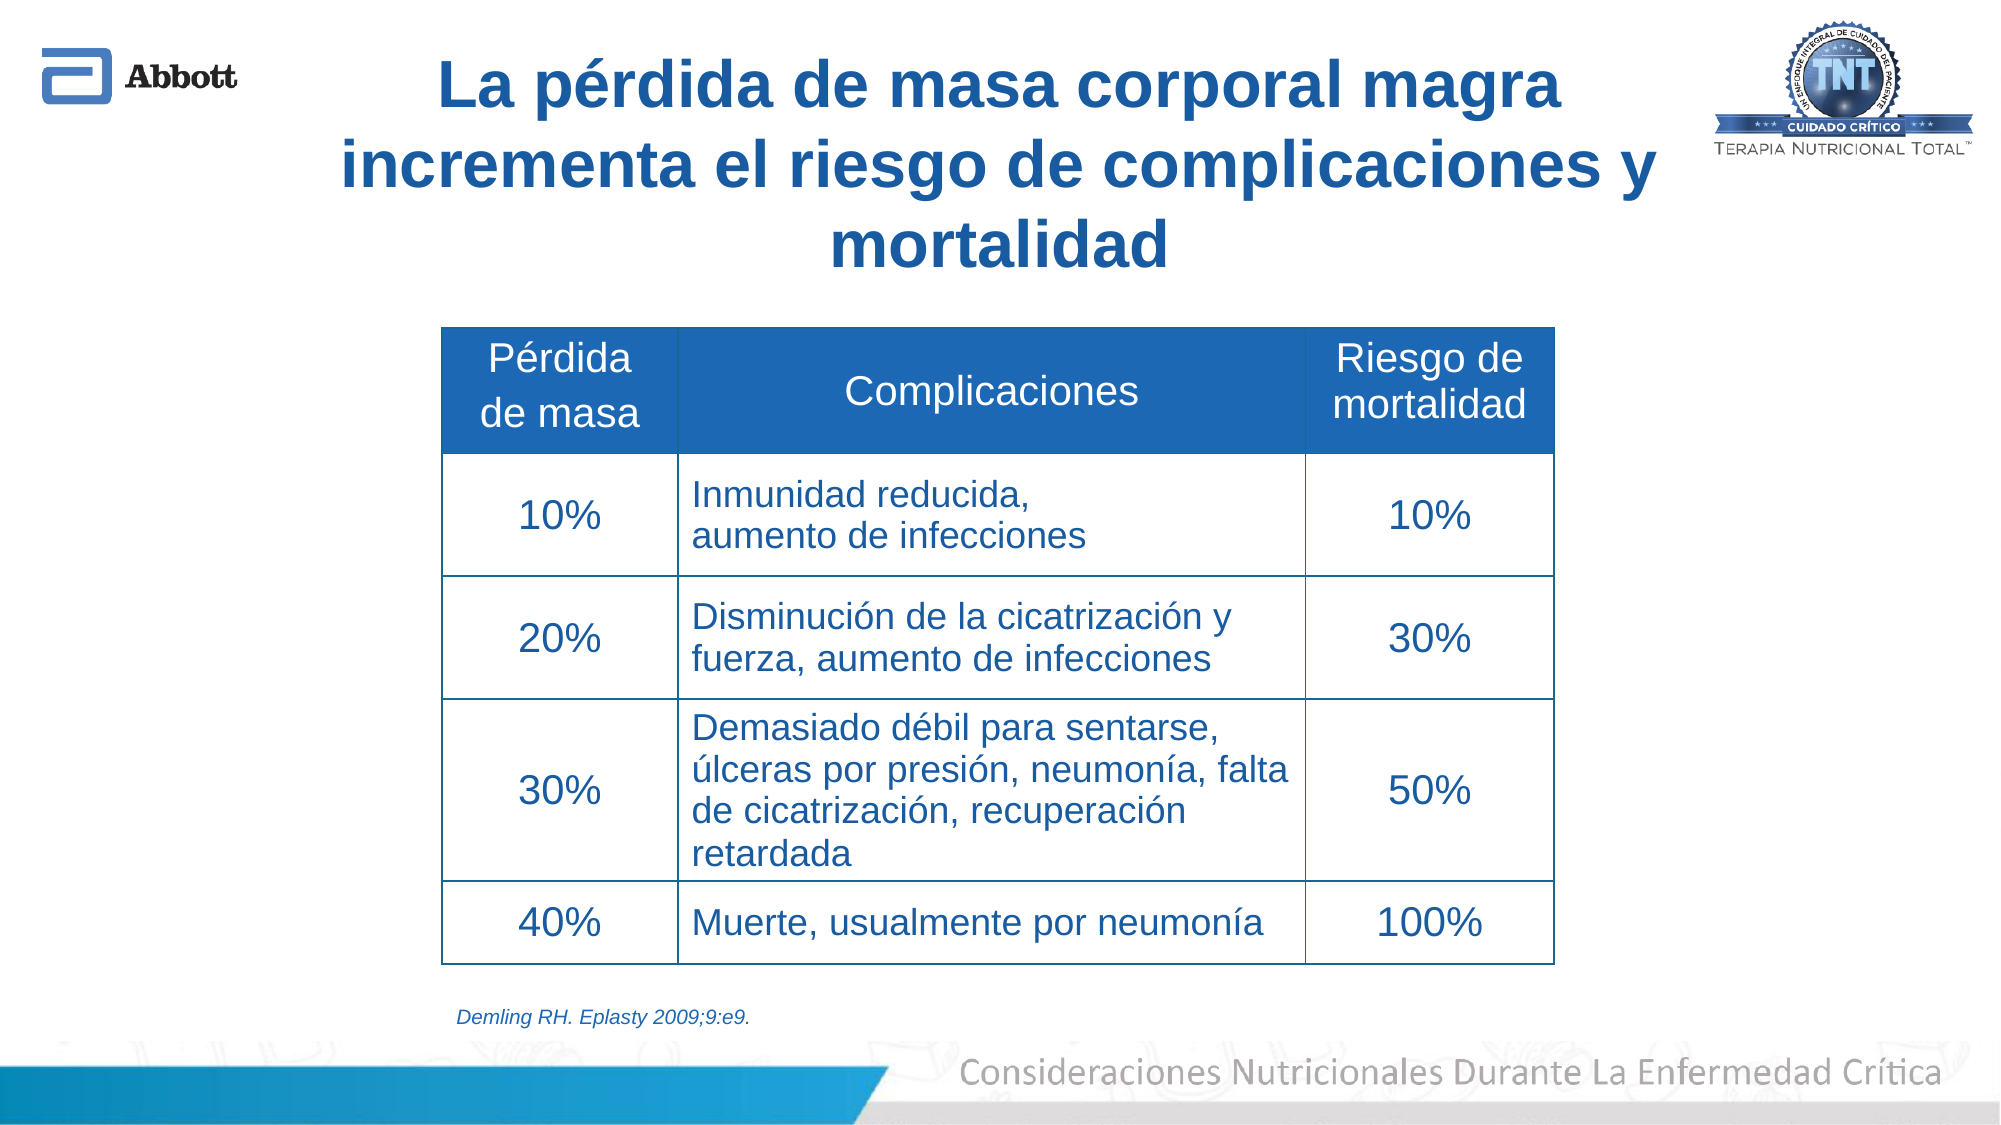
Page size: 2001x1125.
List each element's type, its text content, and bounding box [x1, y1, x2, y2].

table_header Complicaciones [679, 329, 1305, 453]
table_cell 20% [443, 577, 677, 698]
table_header Pérdida de masa [443, 329, 677, 453]
table_cell Disminución de la cicatrización y fuerza, aumento de infecciones [679, 577, 1305, 698]
table_cell 40% [443, 882, 677, 963]
table_cell 50% [1306, 700, 1553, 880]
table_cell 30% [443, 700, 677, 880]
table_cell 10% [1306, 454, 1553, 575]
table_cell 100% [1306, 882, 1553, 963]
table_cell 30% [1306, 577, 1553, 698]
text_box La pérdida de masa corporal magra incrementa el riesgo de complicaciones y mortalidad [287, 54, 1713, 268]
table_cell Muerte, usualmente por neumonía [679, 882, 1305, 963]
table_cell Demasiado débil para sentarse, úlceras por presión, neumonía, falta de cicatrización, recuperación retardada [679, 700, 1305, 880]
table_cell Inmunidad reducida, aumento de infecciones [679, 454, 1305, 575]
picture [0, 0, 2001, 1125]
text_box Demling RH. Eplasty 2009;9:e9. [441, 995, 1317, 1036]
table_header Riesgo de mortalidad [1306, 329, 1553, 453]
table_cell 10% [443, 454, 677, 575]
